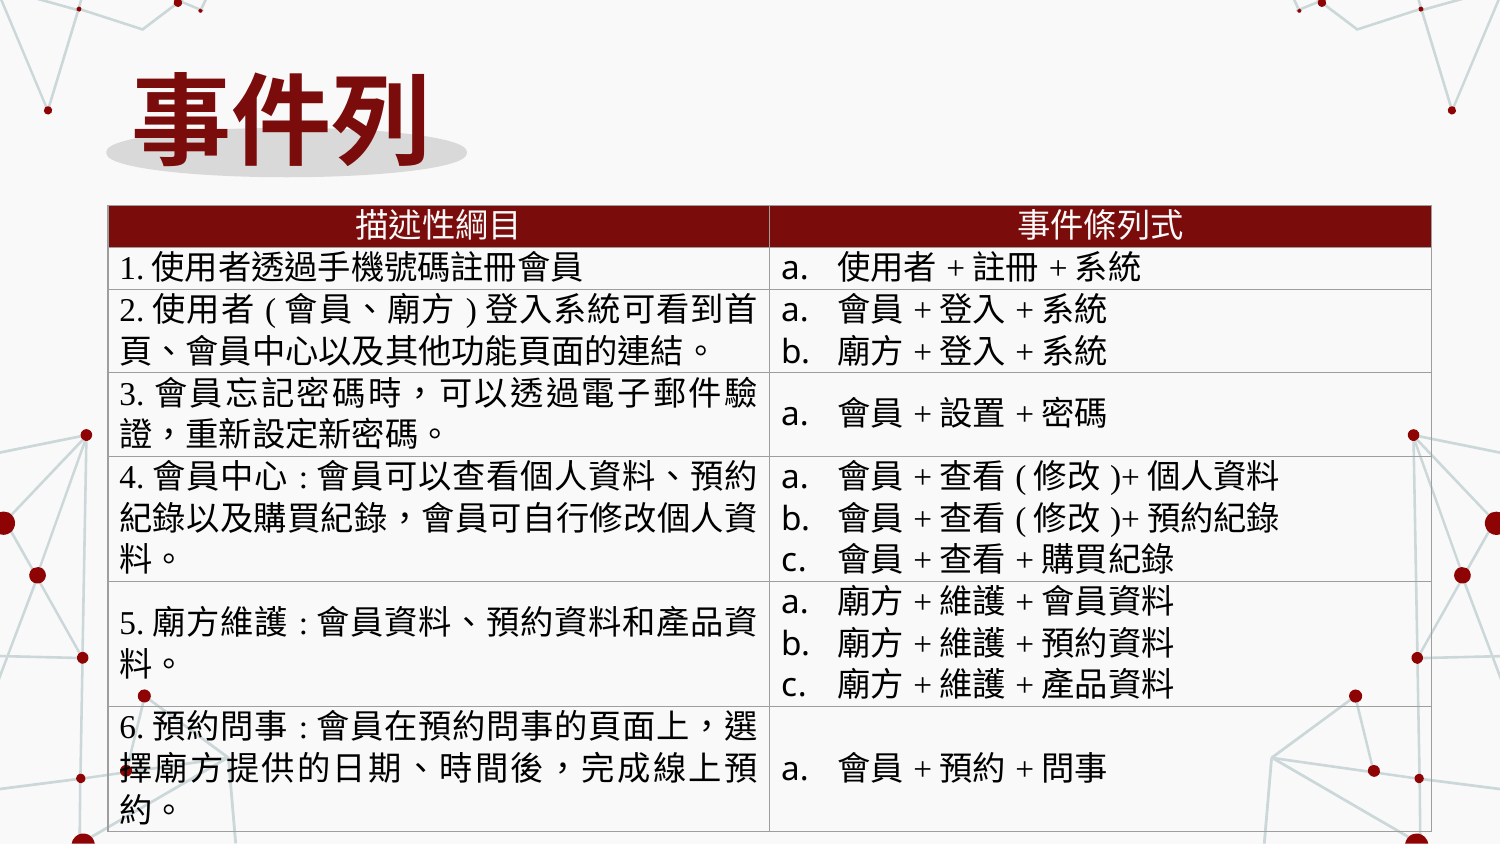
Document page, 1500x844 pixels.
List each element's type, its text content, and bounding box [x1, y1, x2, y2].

table_cell 5.廟方維護:會員資料、預約資料和產品資料。 [109, 582, 769, 706]
table_cell 會員+查看(修改)+個人資料 會員+查看(修改)+預約紀錄 會員+查看+購買紀錄 [770, 457, 1431, 581]
table_cell 會員+登入+系統 廟方+登入+系統 [770, 290, 1431, 372]
table_cell 4.會員中心:會員可以查看個人資料、預約紀錄以及購買紀錄，會員可自行修改個人資料。 [109, 457, 769, 581]
table_cell 1.使用者透過手機號碼註冊會員 [109, 248, 769, 289]
table_cell 會員+預約+問事 [770, 707, 1431, 831]
table_cell 6.預約問事:會員在預約問事的頁面上，選擇廟方提供的日期、時間後，完成線上預約。 [109, 707, 769, 831]
table_cell 廟方+維護+會員資料 廟方+維護+預約資料 廟方+維護+產品資料 [770, 582, 1431, 706]
table_cell 使用者+註冊+系統 [770, 248, 1431, 289]
table_cell 2.使用者(會員、廟方)登入系統可看到首頁、會員中心以及其他功能頁面的連結。 [109, 290, 769, 372]
table_cell 3.會員忘記密碼時，可以透過電子郵件驗證，重新設定新密碼。 [109, 373, 769, 456]
table_header 描述性綱目 [109, 206, 769, 247]
title 事件列 [53, 42, 511, 246]
table_header 事件條列式 [770, 206, 1431, 247]
table_cell 會員+設置+密碼 [770, 373, 1431, 456]
